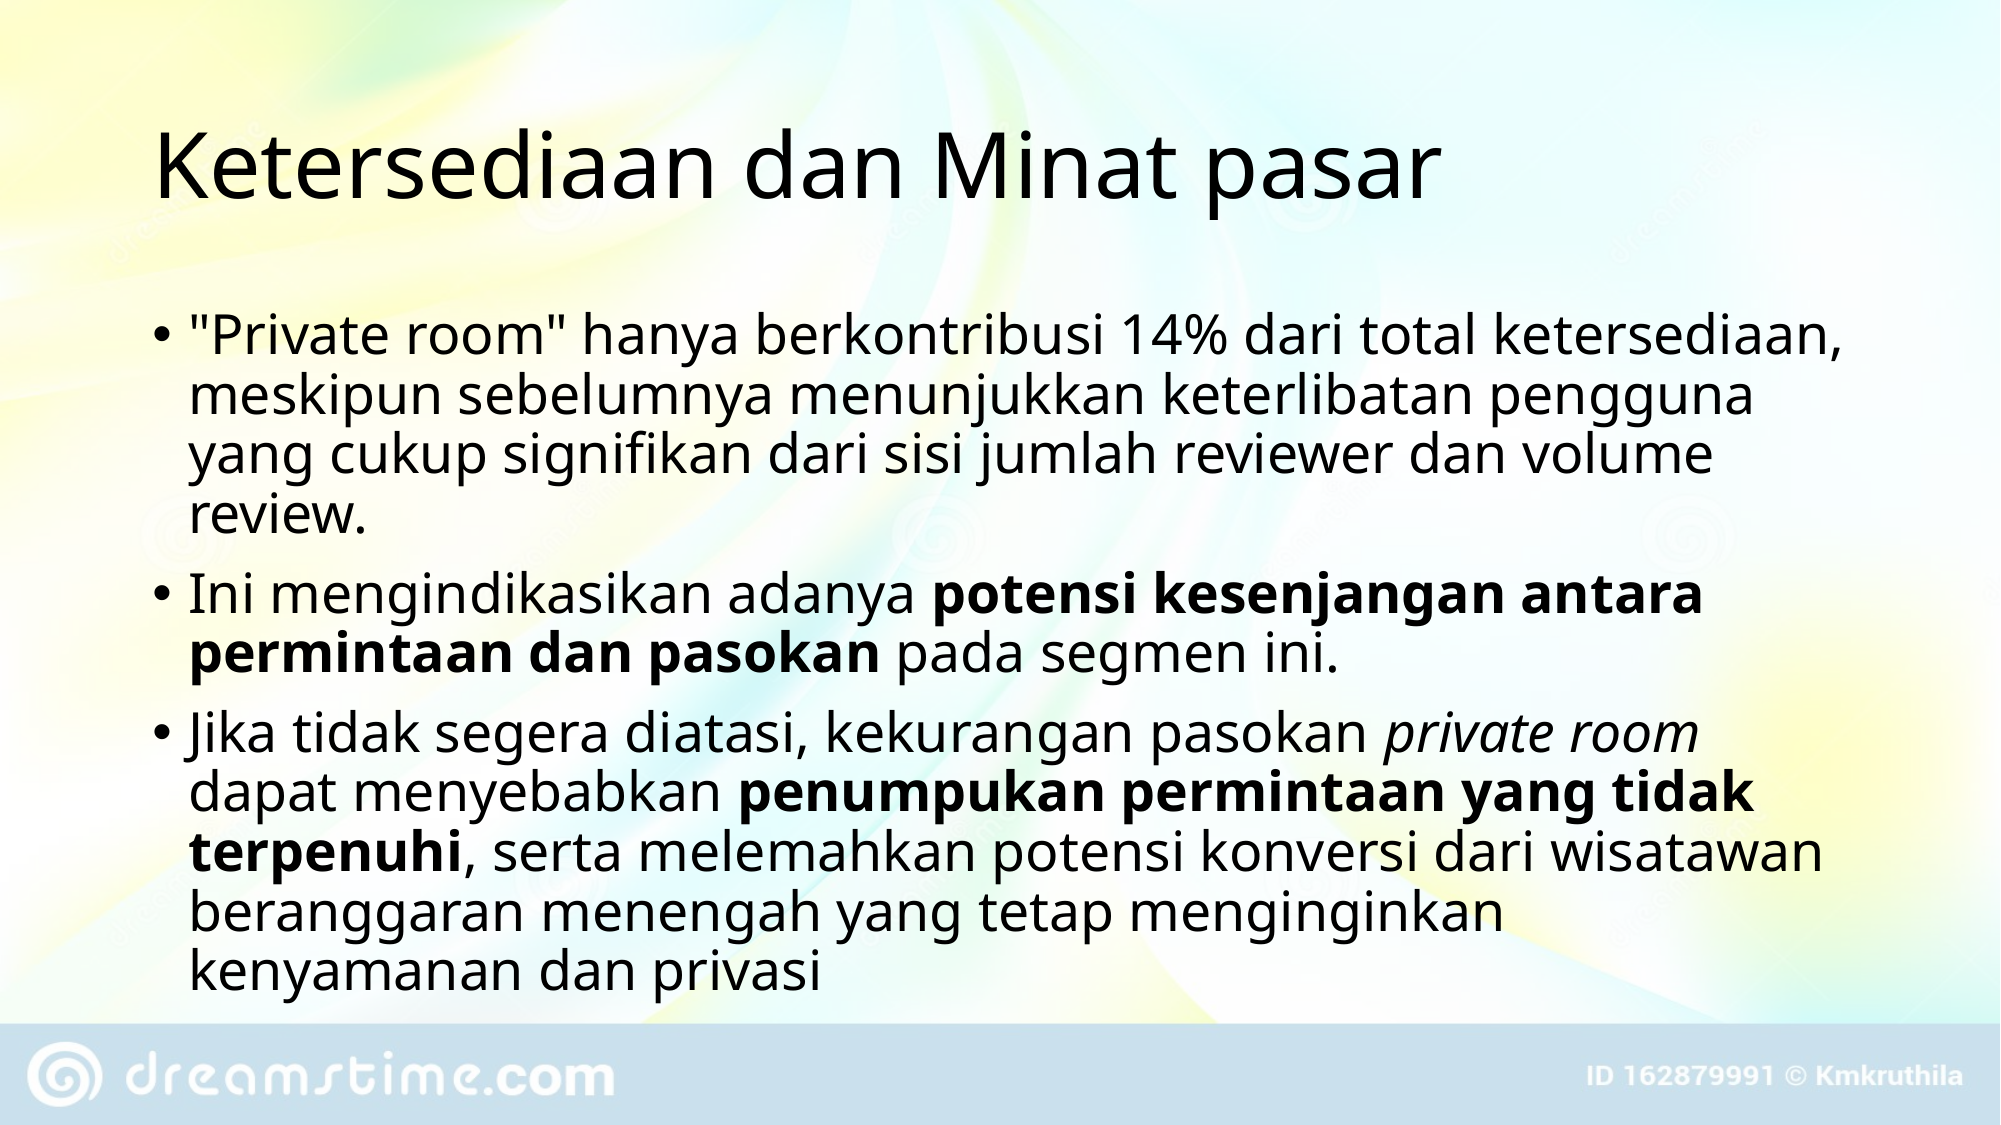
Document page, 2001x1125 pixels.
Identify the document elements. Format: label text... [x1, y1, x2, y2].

title Ketersediaan dan Minat pasar [137, 59, 1863, 278]
list "Private room" hanya berkontribusi 14% dari total ketersediaan, meskipun sebelumnya menunjukkan keterlibatan pengguna yang cukup signifikan dari sisi jumlah reviewer dan volume review. Ini mengindikasikan adanya potensi kesenjangan antara permintaan dan pasokan pada segmen ini. Jika tidak segera diatasi, kekurangan pasokan private room dapat menyebabkan penumpukan permintaan yang tidak terpenuhi, serta melemahkan potensi konversi dari wisatawan beranggaran menengah yang tetap menginginkan kenyamanan dan privasi [137, 299, 1863, 1014]
